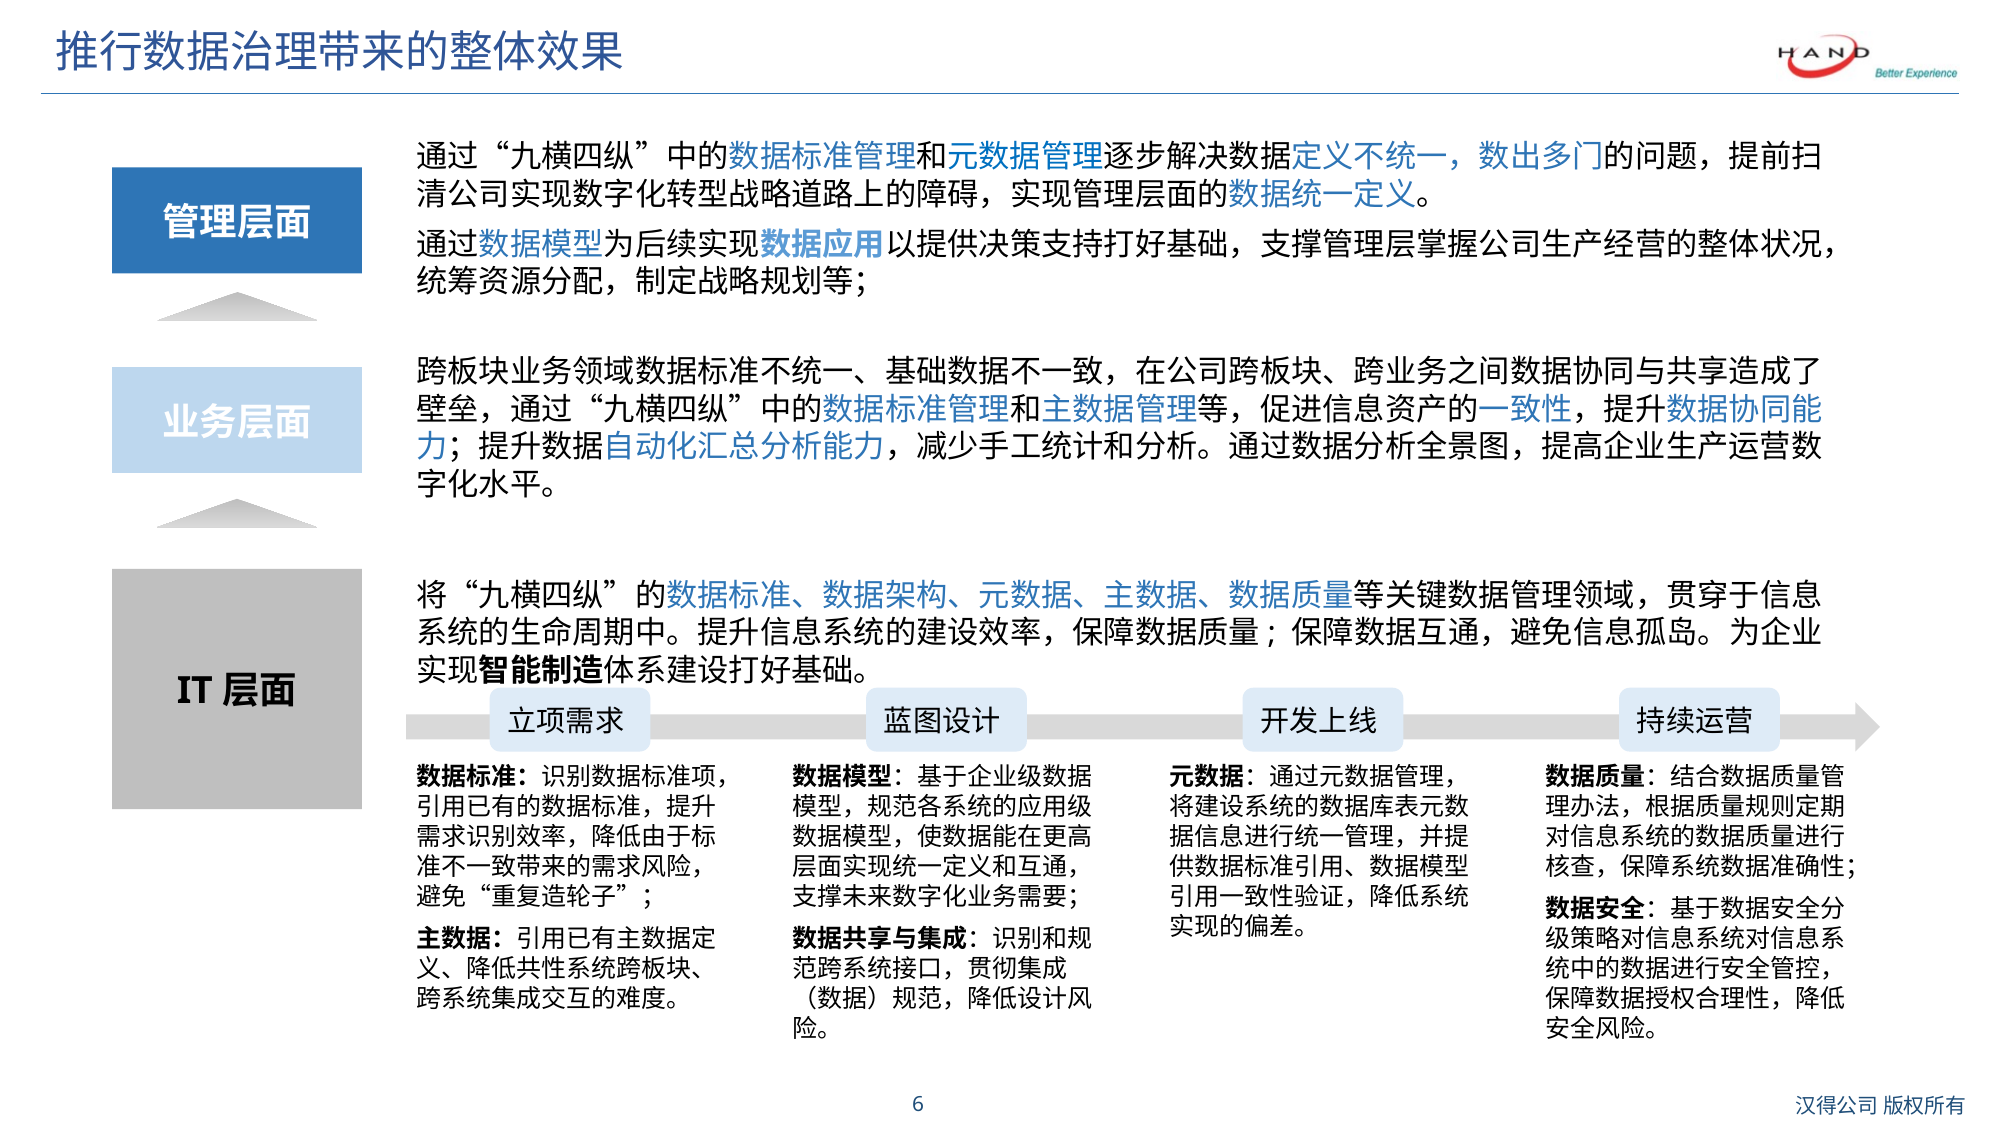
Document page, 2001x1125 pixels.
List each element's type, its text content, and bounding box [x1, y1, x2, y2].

text_box 将“九横四纵”的数据标准、数据架构、元数据、主数据、数据质量等关键数据管理领域，贯穿于信息系统的生命周期中。提升信息系统的建设效率，保障数据质量; 保障数据互通，避免信息孤岛。为企业实现智能制造体系建设打好基础。 [401, 567, 1859, 687]
picture [1777, 31, 1960, 82]
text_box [401, 687, 1880, 1054]
text_box [157, 292, 318, 321]
text_box 管理层面 [112, 167, 362, 274]
title 推行数据治理带来的整体效果 [40, 22, 1777, 226]
text_box 业务层面 [112, 367, 362, 473]
text_box [157, 498, 317, 528]
text_box 跨板块业务领域数据标准不统一、基础数据不一致，在公司跨板块、跨业务之间数据协同与共享造成了壁垒，通过“九横四纵”中的数据标准管理和主数据管理等，促进信息资产的一致性，提升数据协同能力；提升数据自动化汇总分析能力，减少手工统计和分析。通过数据分析全景图，提高企业生产运营数字化水平。 [401, 344, 1859, 509]
text_box IT层面 [112, 568, 362, 810]
text_box 通过“九横四纵”中的数据标准管理和元数据管理逐步解决数据定义不统一，数出多门的问题，提前扫清公司实现数字化转型战略道路上的障碍，实现管理层面的数据统一定义。 通过数据模型为后续实现数据应用以提供决策支持打好基础，支撑管理层掌握公司生产经营的整体状况，统筹资源分配，制定战略规划等； [401, 129, 1859, 307]
